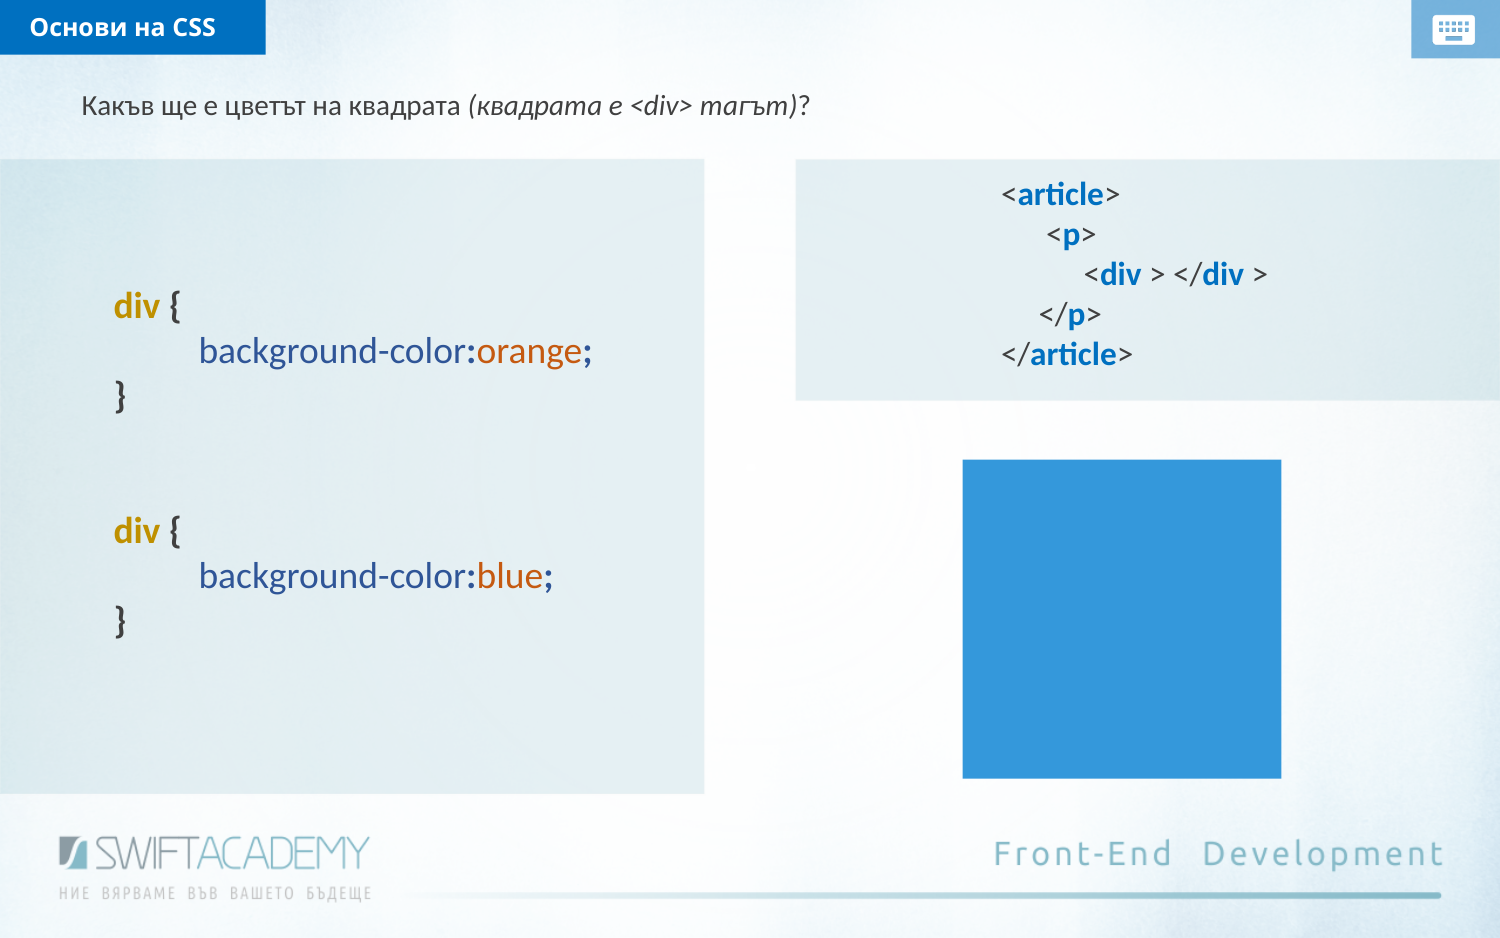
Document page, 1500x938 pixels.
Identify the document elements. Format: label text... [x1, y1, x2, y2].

text_box [0, 0, 267, 56]
text_box Основи на CSS [14, 4, 266, 49]
picture [1428, 4, 1479, 55]
text_box [962, 459, 1283, 780]
text_box <article> <p> <div > </div > </p> </article> [986, 165, 1371, 380]
text_box [0, 158, 705, 795]
text_box div { background-color:orange; } div { background-color:blue; } [98, 273, 608, 649]
text_box Какъв ще е цветът на квадрата (квадрата е <div> тагът)? [66, 78, 1426, 129]
text_box [0, 0, 1500, 938]
text_box [1410, 0, 1500, 59]
text_box [794, 158, 1500, 402]
